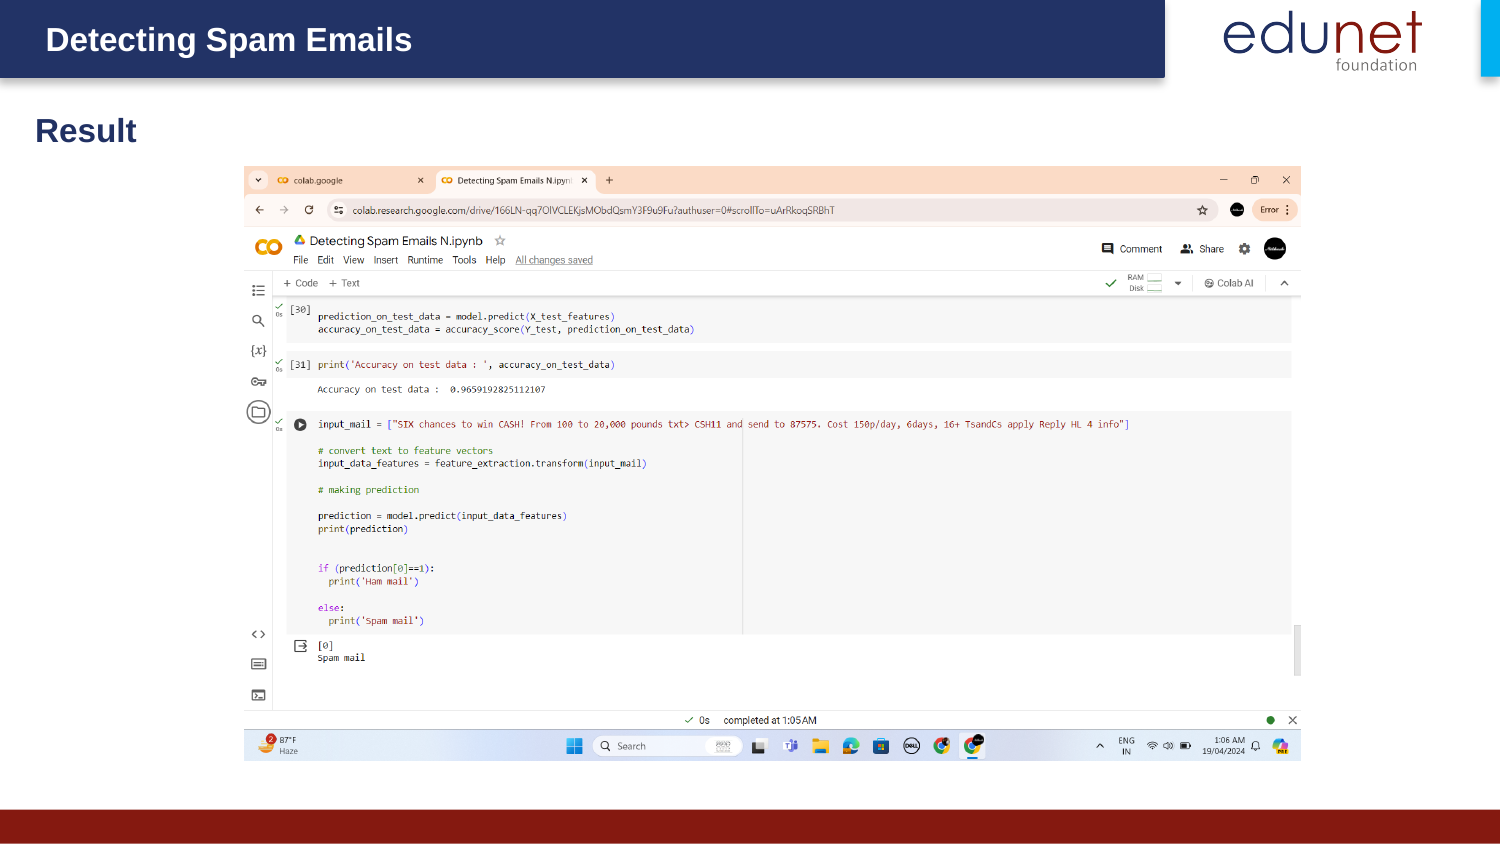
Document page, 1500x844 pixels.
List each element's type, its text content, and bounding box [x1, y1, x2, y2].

picture [243, 166, 1301, 761]
picture [1219, 8, 1424, 75]
text_box Result [20, 94, 750, 147]
